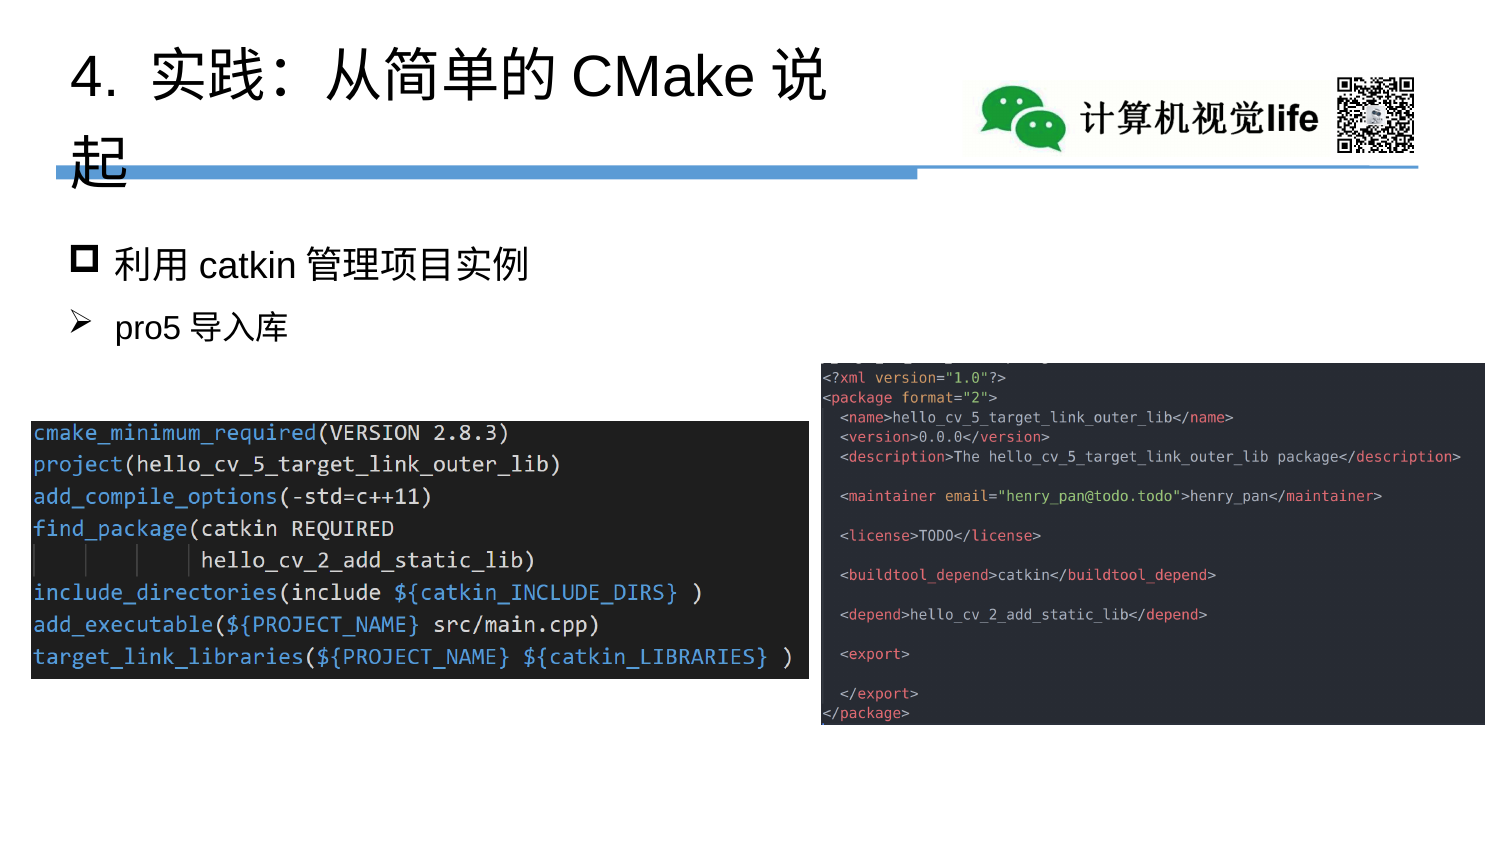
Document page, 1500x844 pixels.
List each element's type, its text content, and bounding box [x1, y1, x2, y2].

text_box 利用catkin管理项目实例 pro5导入库 [53, 188, 546, 354]
picture [30, 421, 810, 679]
picture [962, 70, 1420, 160]
picture [820, 362, 1485, 725]
text_box 4. 实践：从简单的CMake说起 [56, 28, 883, 189]
